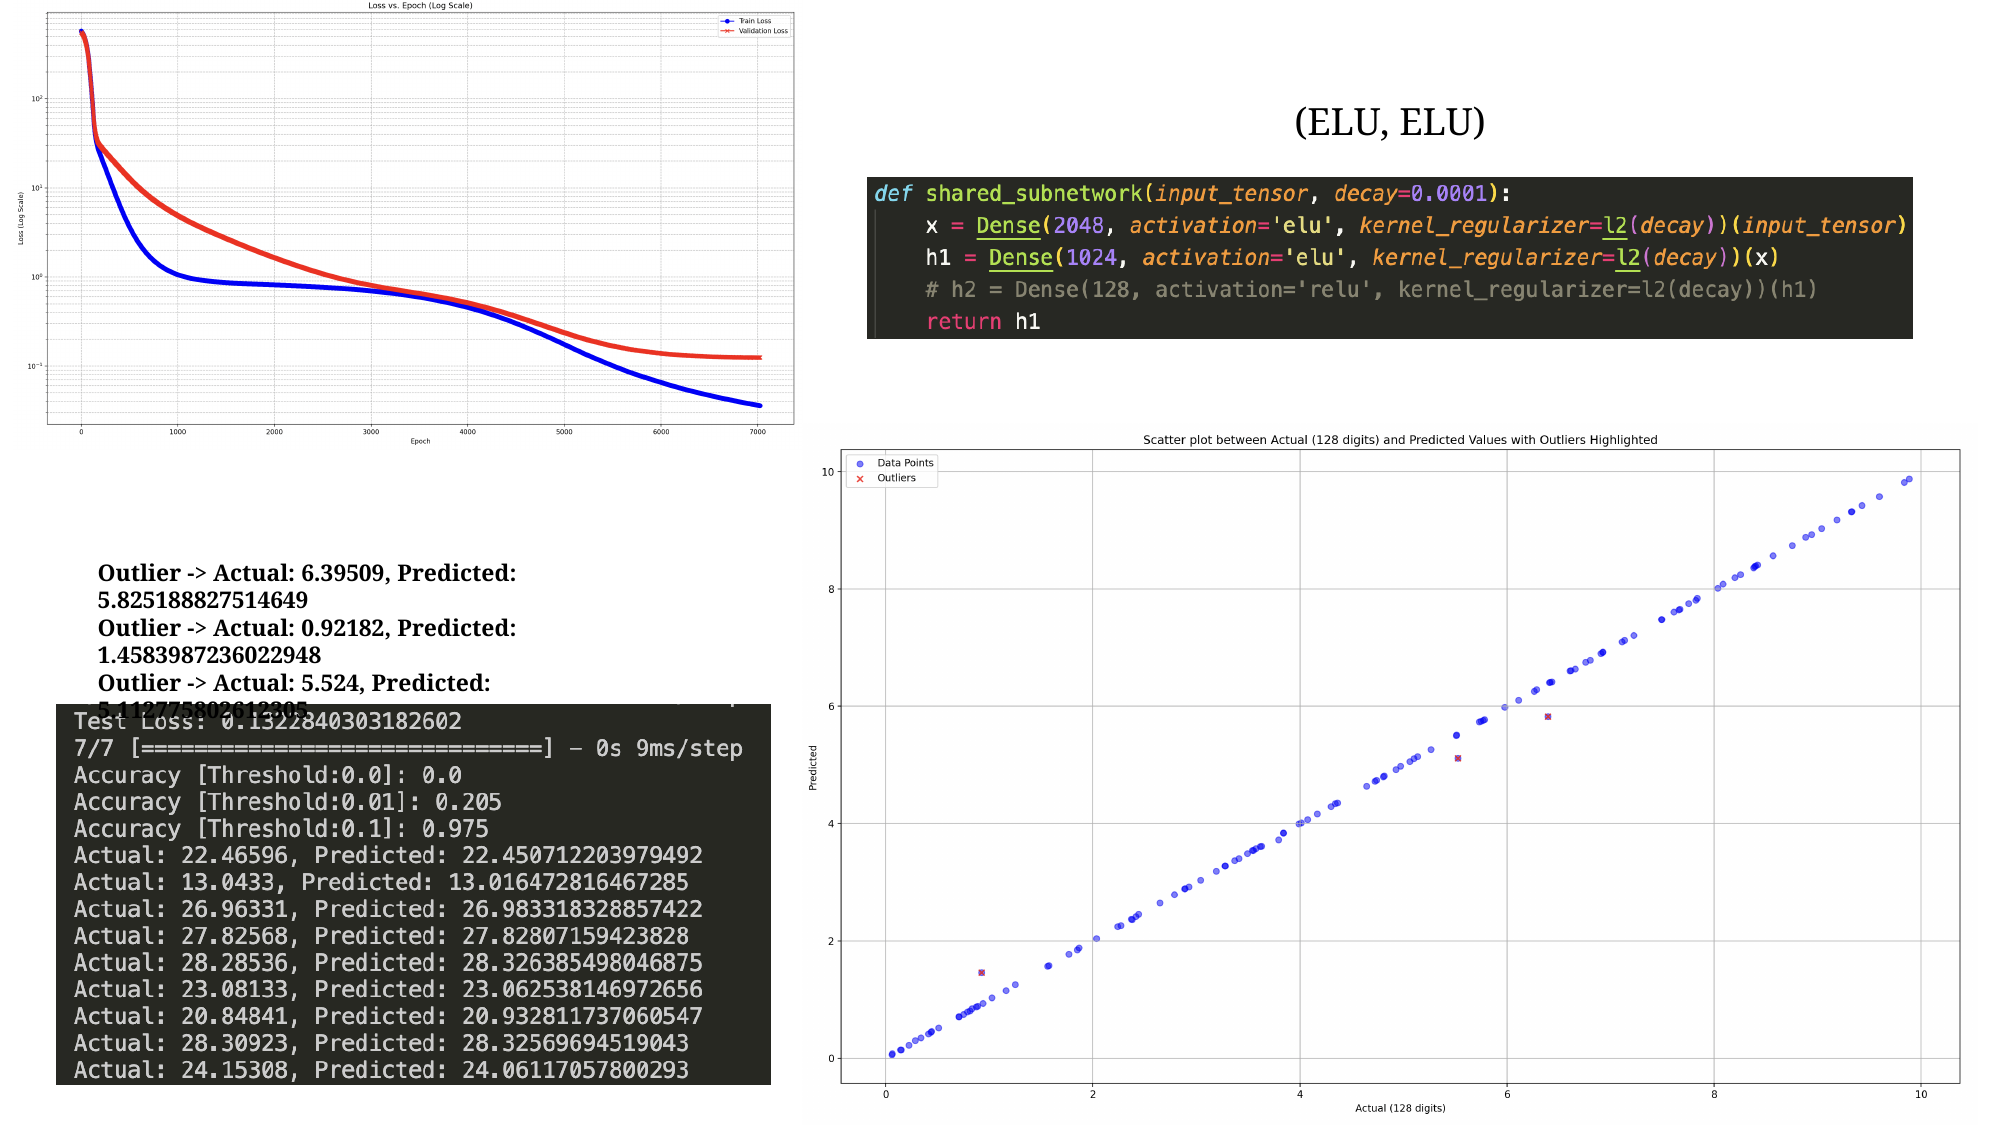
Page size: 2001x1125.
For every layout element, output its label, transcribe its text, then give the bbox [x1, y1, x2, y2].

text_box (ELU, ELU) [1279, 90, 1501, 150]
text_box Outlier -> Actual: 6.39509, Predicted: 5.825188827514649 Outlier -> Actual: 0.92182, Predicted: 1.4583987236022948 Outlier -> Actual: 5.524, Predicted: 5.112775802612305 [82, 551, 697, 704]
picture [56, 704, 771, 1085]
picture [867, 177, 1913, 339]
picture [13, 0, 1978, 1125]
